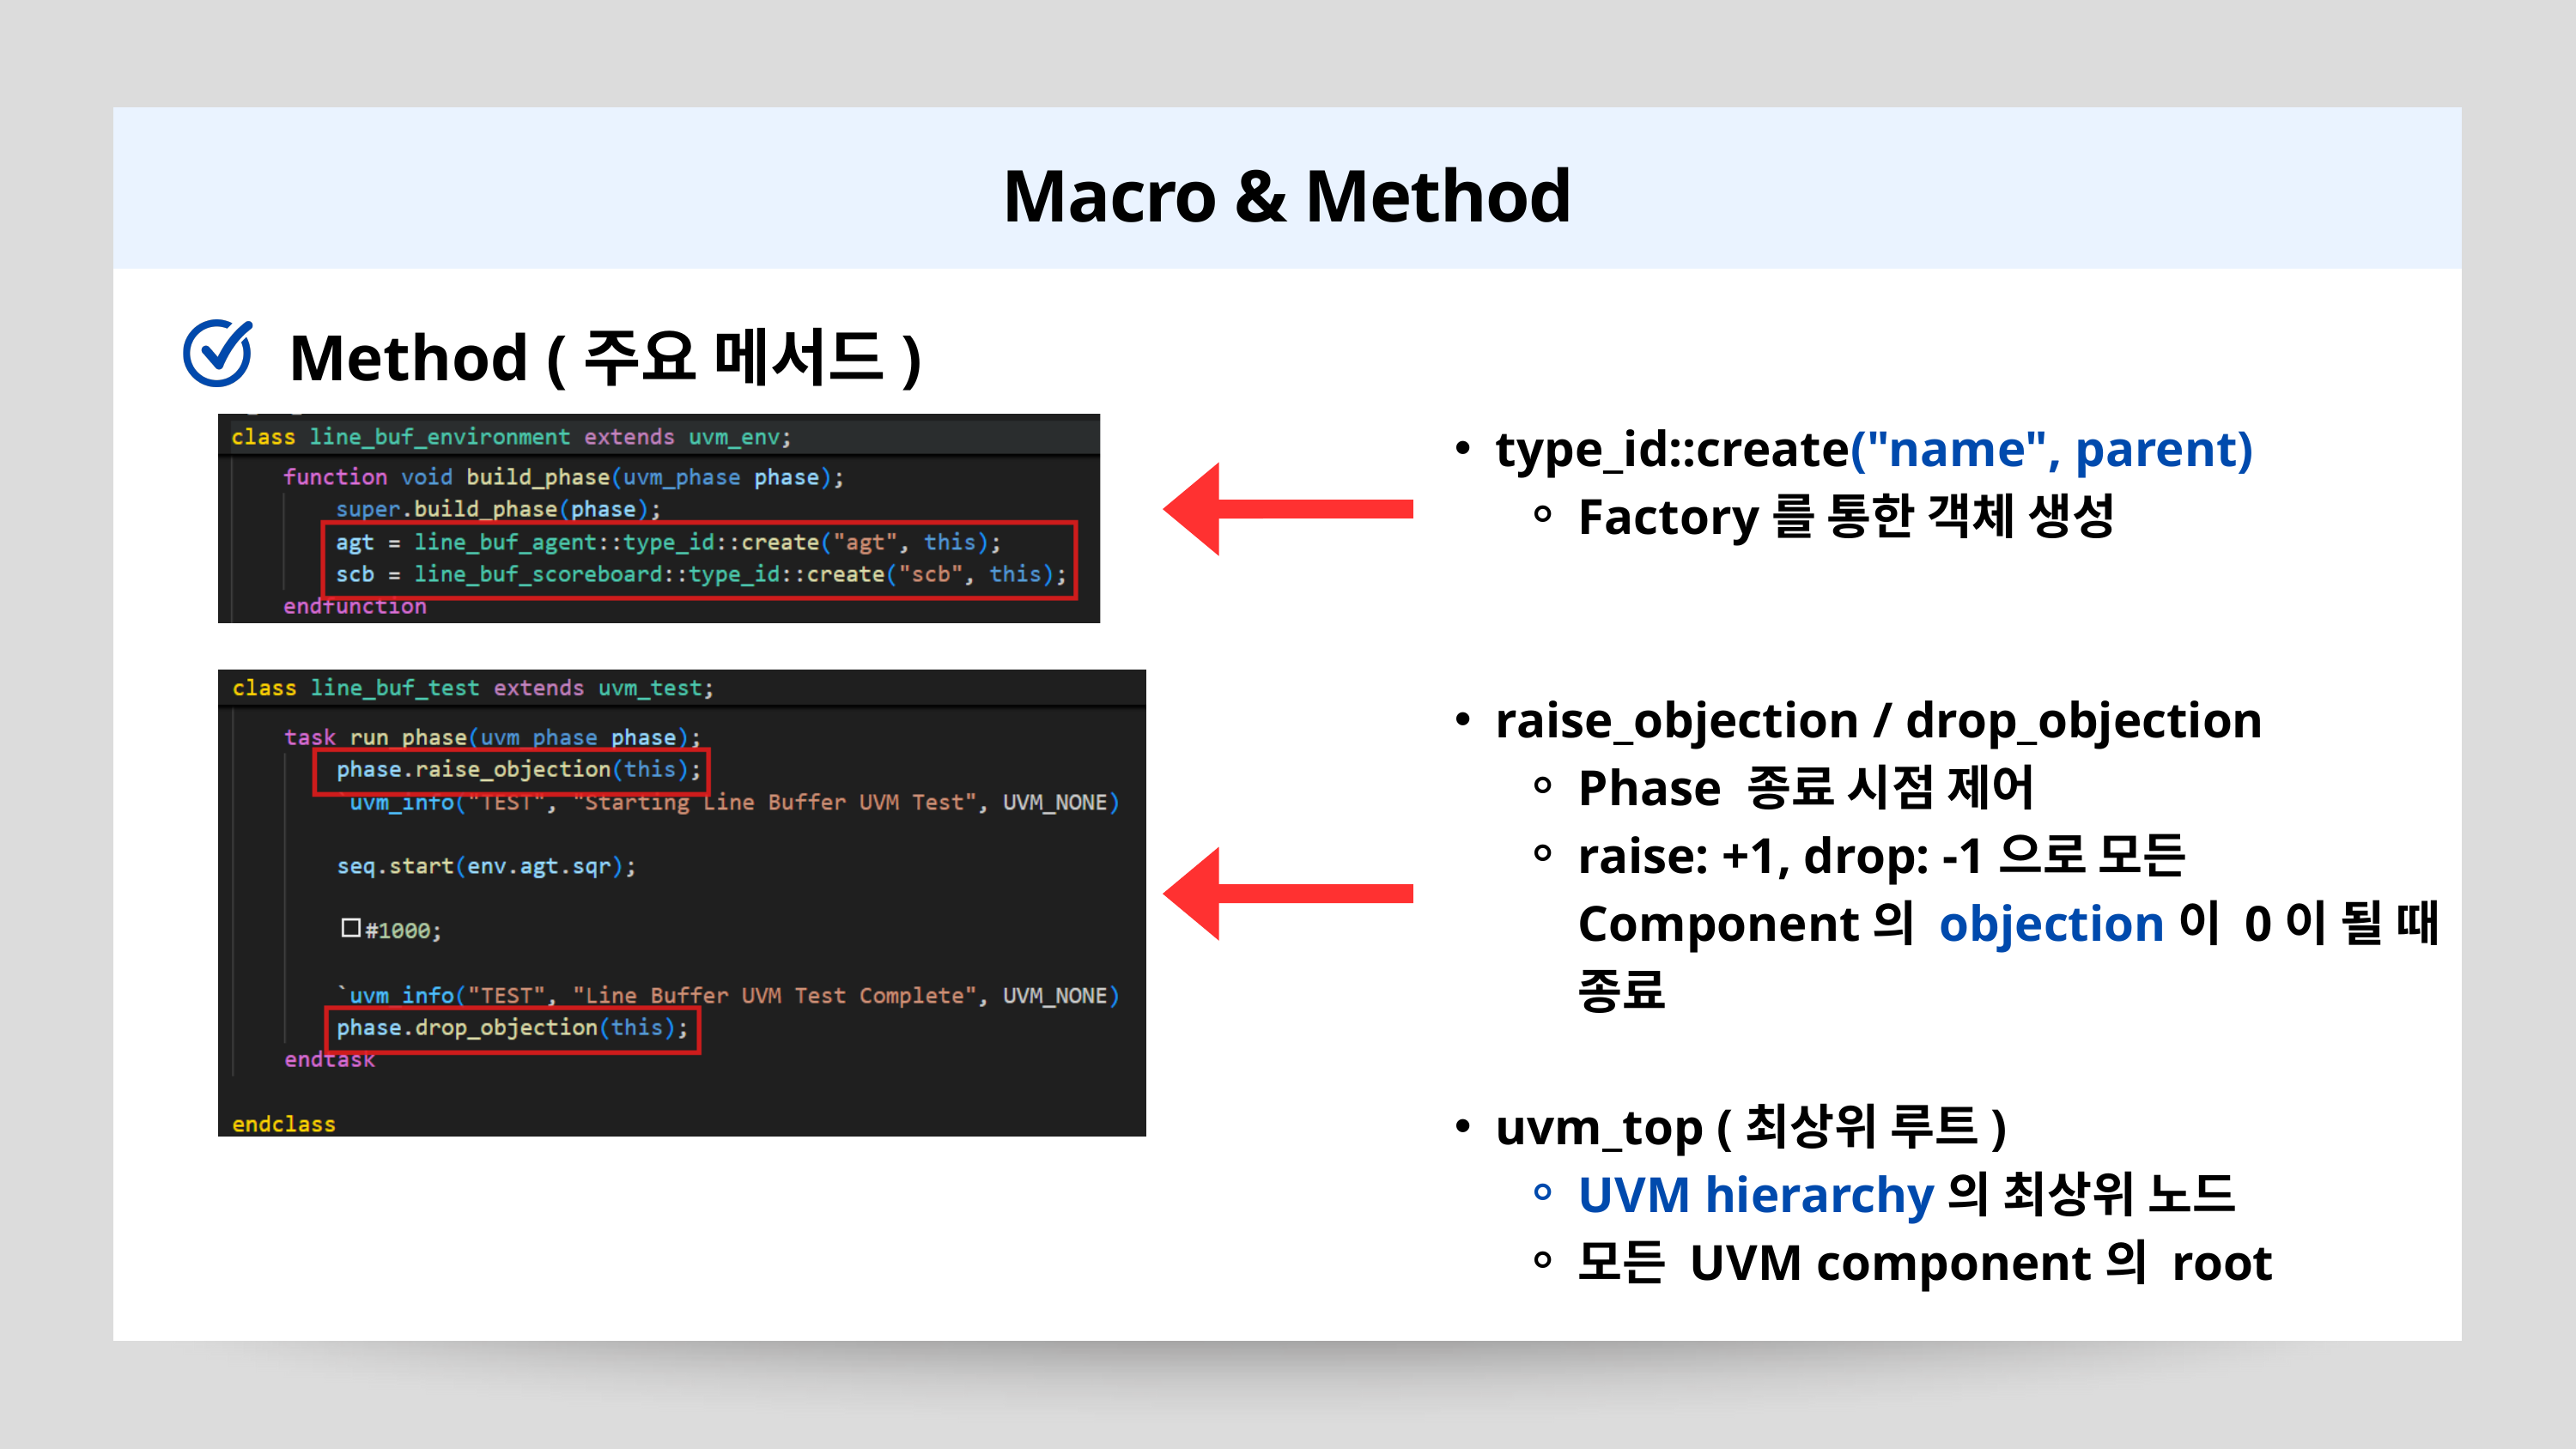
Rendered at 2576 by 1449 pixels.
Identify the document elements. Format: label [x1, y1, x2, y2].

text_box [113, 106, 2463, 269]
text_box [113, 277, 2463, 1424]
